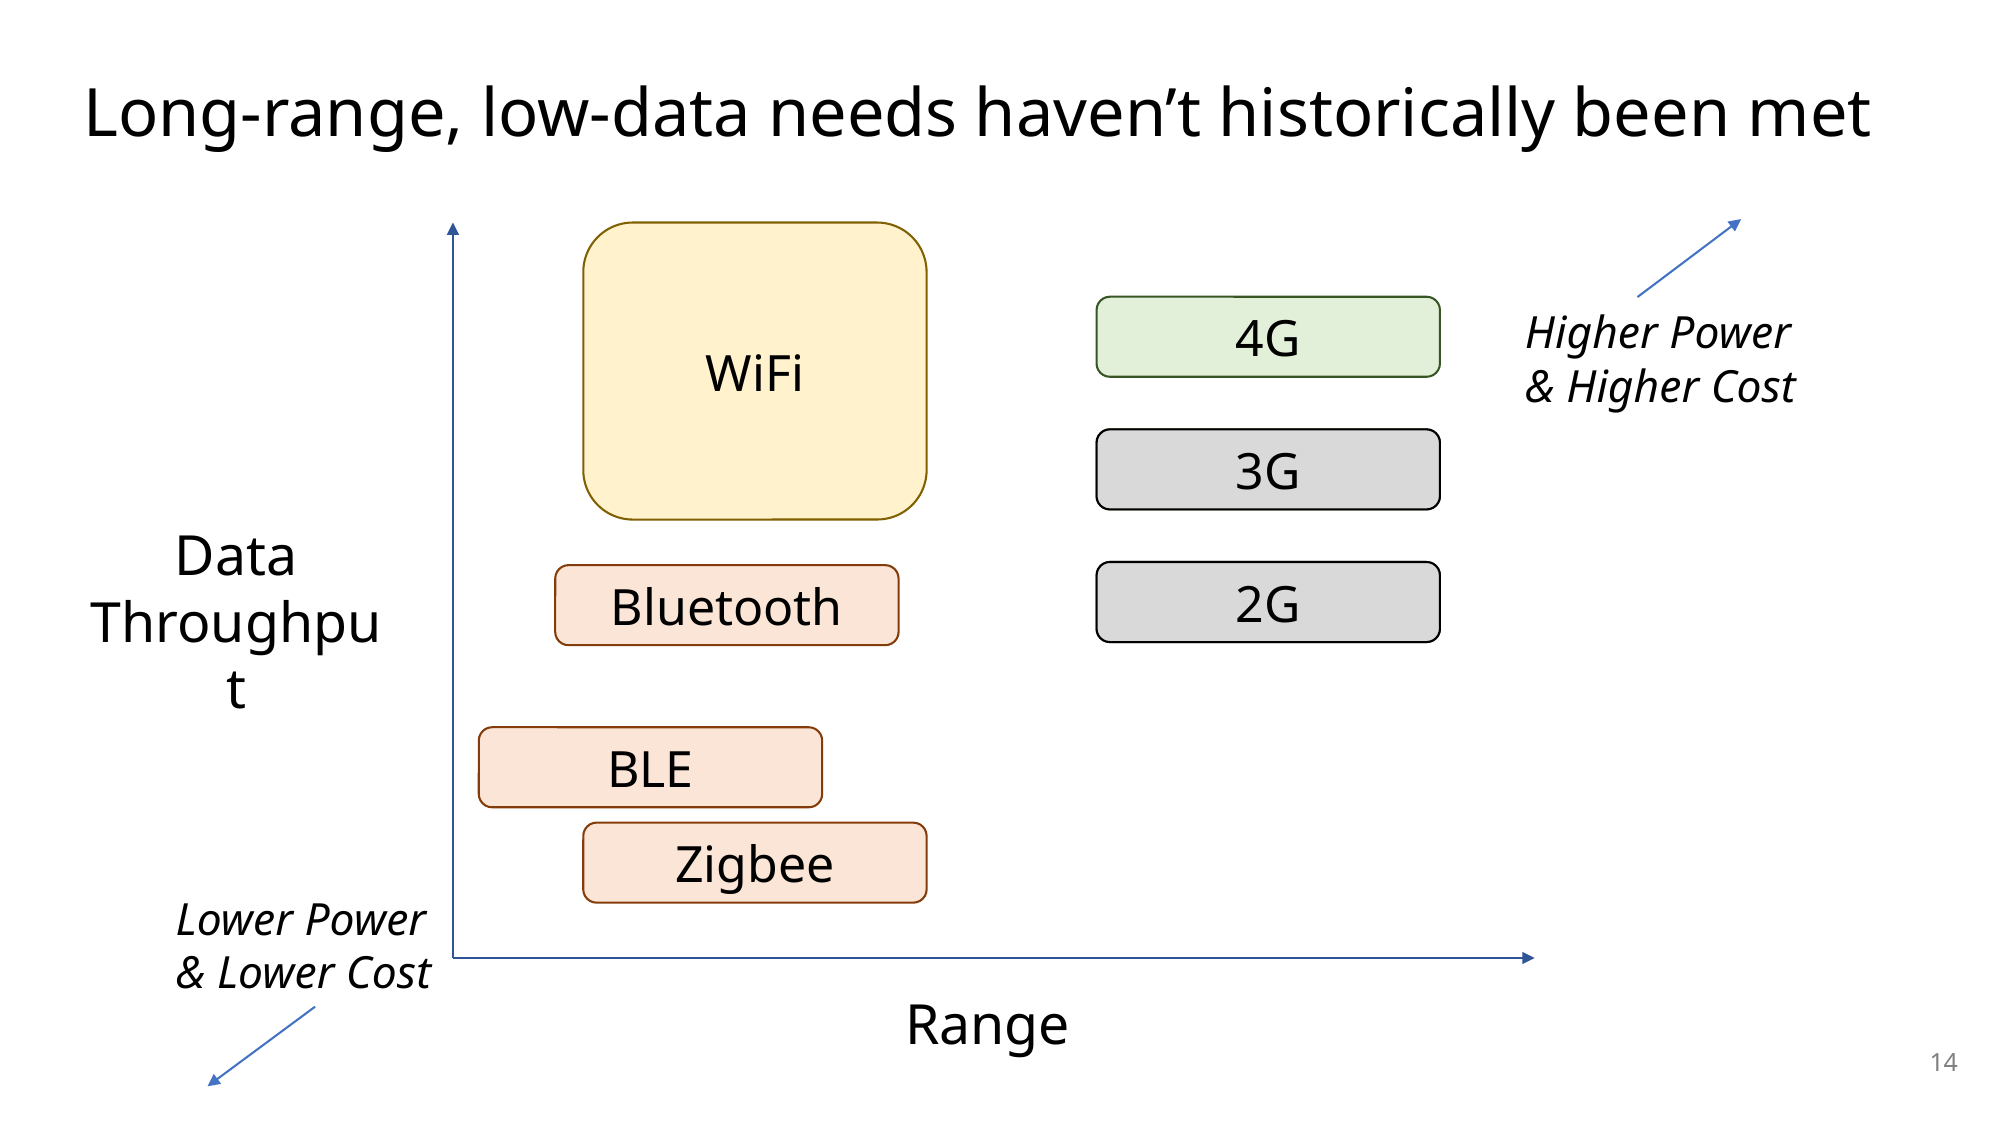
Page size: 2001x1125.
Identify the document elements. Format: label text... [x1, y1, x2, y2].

slide_number 14 [1853, 1019, 1974, 1106]
text_box Data Throughput [68, 512, 406, 728]
text_box Higher Power & Higher Cost [1510, 297, 1834, 419]
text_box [207, 1006, 316, 1087]
title Long-range, low-data needs haven’t historically been met [68, 64, 1932, 190]
text_box Bluetooth [554, 564, 900, 647]
text_box 2G [1095, 560, 1441, 644]
text_box WiFi [582, 221, 928, 521]
text_box 3G [1095, 428, 1441, 511]
text_box 4G [1095, 295, 1441, 378]
text_box Range [837, 982, 1139, 1064]
text_box Lower Power & Lower Cost [160, 883, 466, 1006]
text_box BLE [477, 726, 824, 809]
text_box Zigbee [582, 821, 928, 904]
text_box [1637, 219, 1742, 297]
